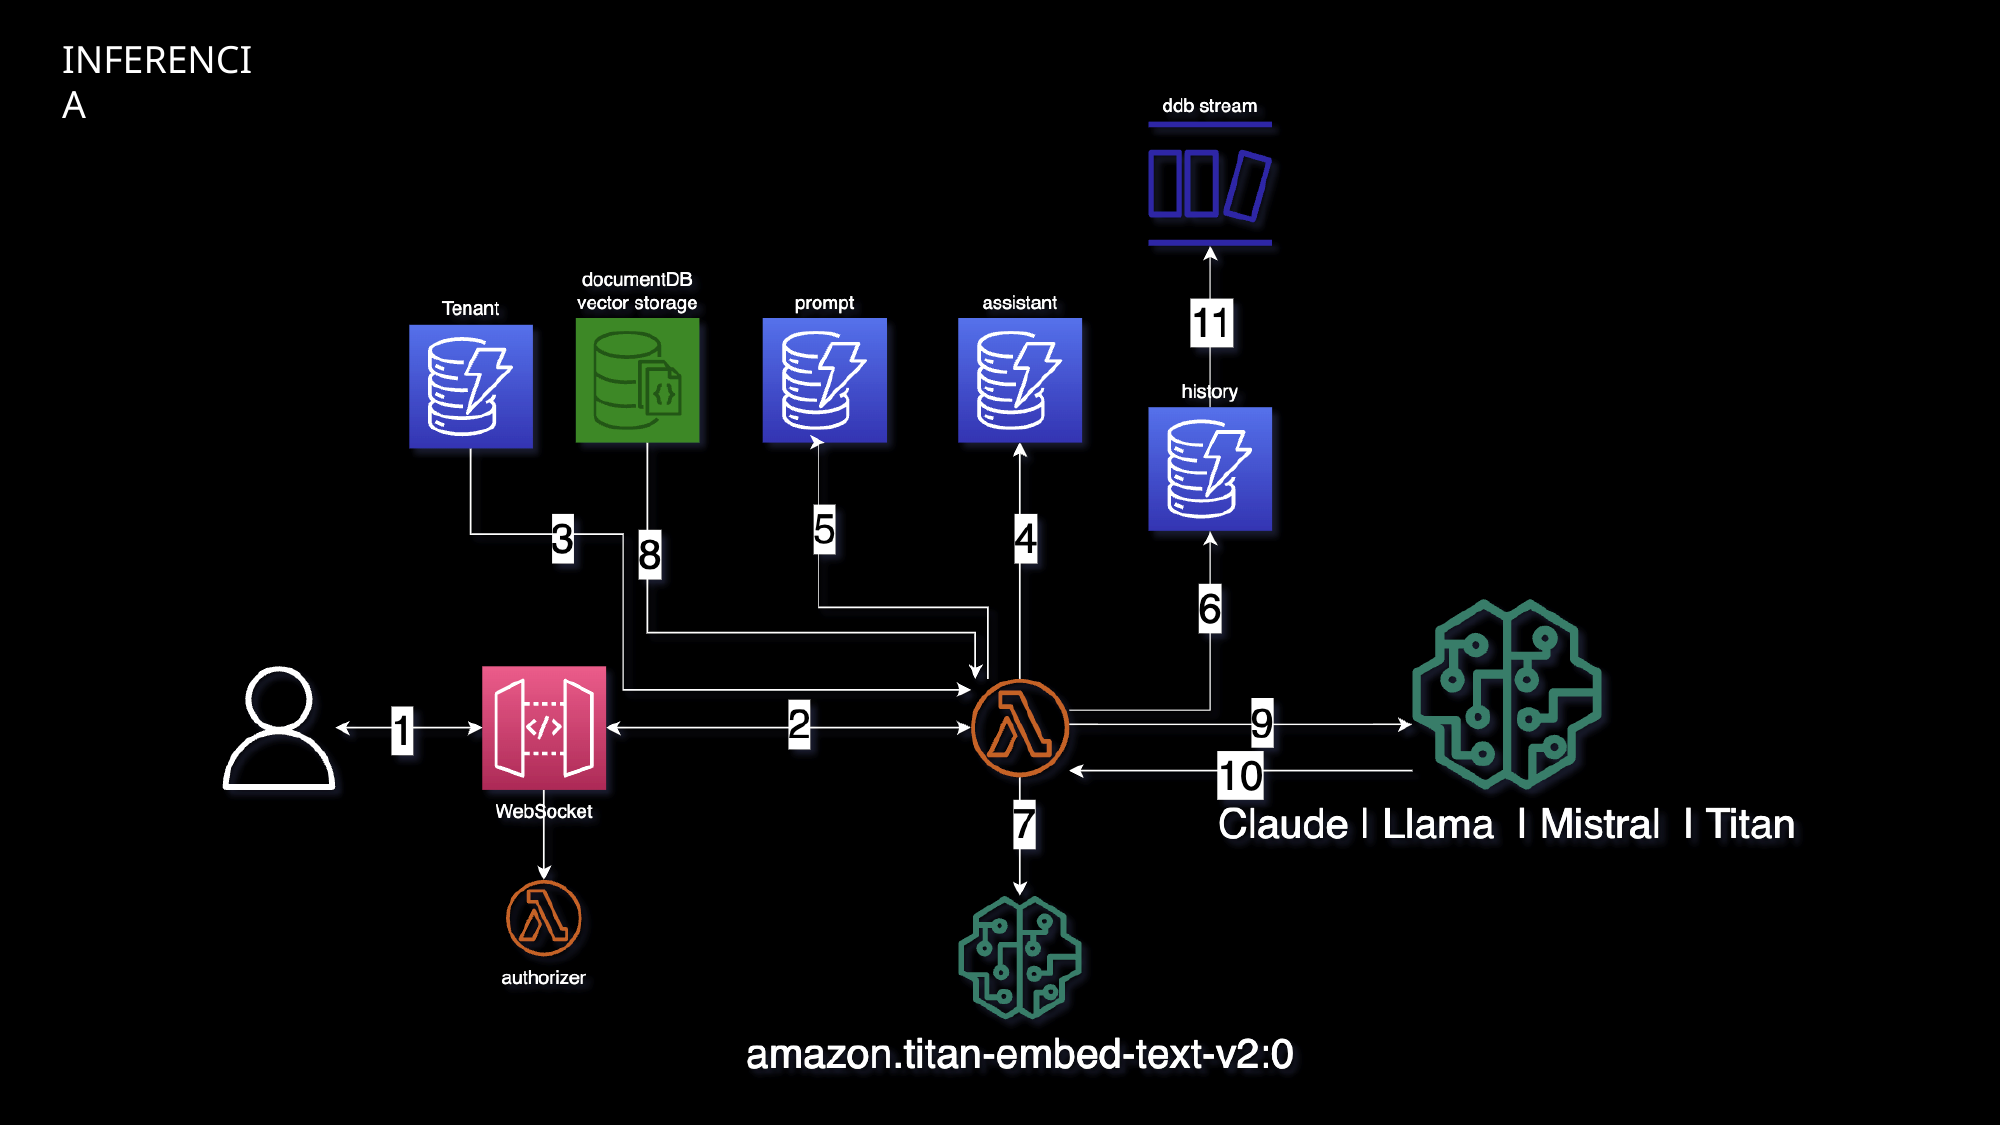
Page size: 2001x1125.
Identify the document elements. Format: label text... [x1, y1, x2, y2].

text_box INFERENCIA [47, 29, 289, 134]
picture [188, 79, 1811, 1103]
